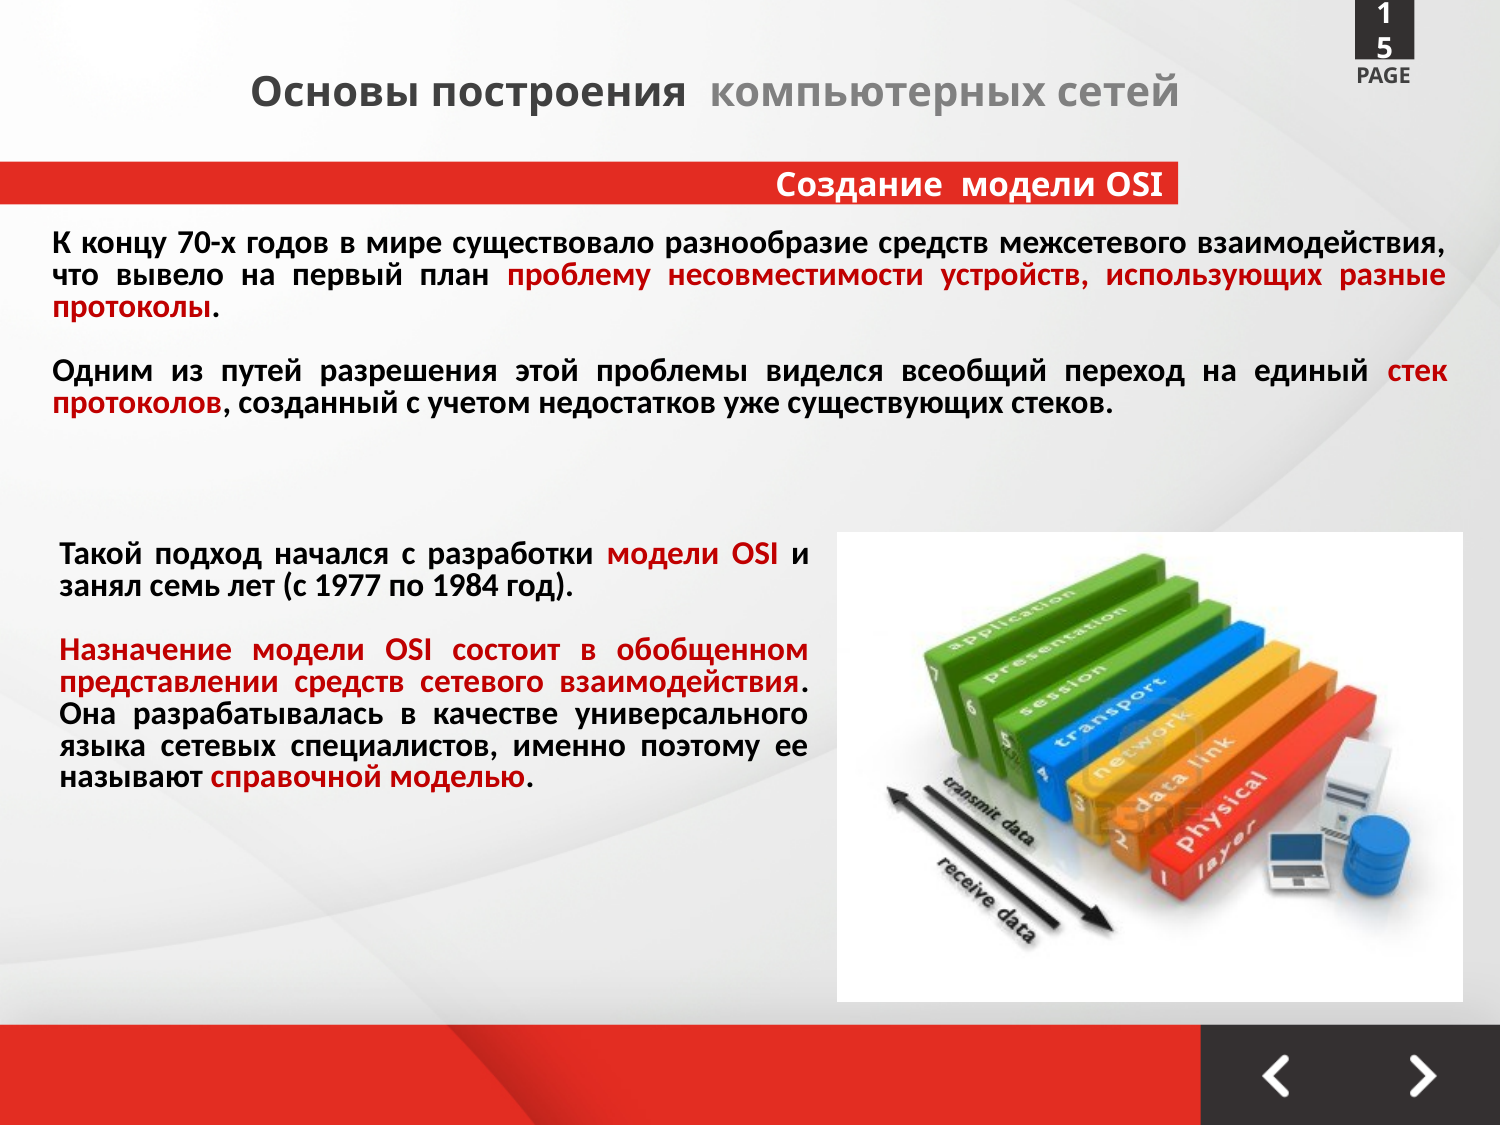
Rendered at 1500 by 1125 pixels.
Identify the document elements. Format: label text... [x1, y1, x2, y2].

text_box Такой подход начался с разработки модели OSI и занял семь лет (с 1977 по 1984 год). Назначение модели OSI состоит в обобщенном представлении средств сетевого взаимодействия. Она разрабатывалась в качестве универсального языка сетевых специалистов, именно поэтому ее называют справочной моделью. [44, 531, 825, 802]
text_box Основы построения компьютерных сетей [22, 57, 1196, 123]
text_box PAGE [1341, 54, 1426, 96]
text_box 15 [1353, 0, 1417, 61]
picture [0, 0, 1500, 1125]
text_box К концу 70-х годов в мире существовало разнообразие средств межсетевого взаимодействия, что вывело на первый план проблему несовместимости устройств, использующих разные протоколы. Одним из путей разрешения этой проблемы виделся всеобщий переход на единый стек протоколов, созданный с учетом недостатков уже существующих стеков. [37, 221, 1463, 459]
subtitle Создание модели OSI [0, 161, 1179, 205]
